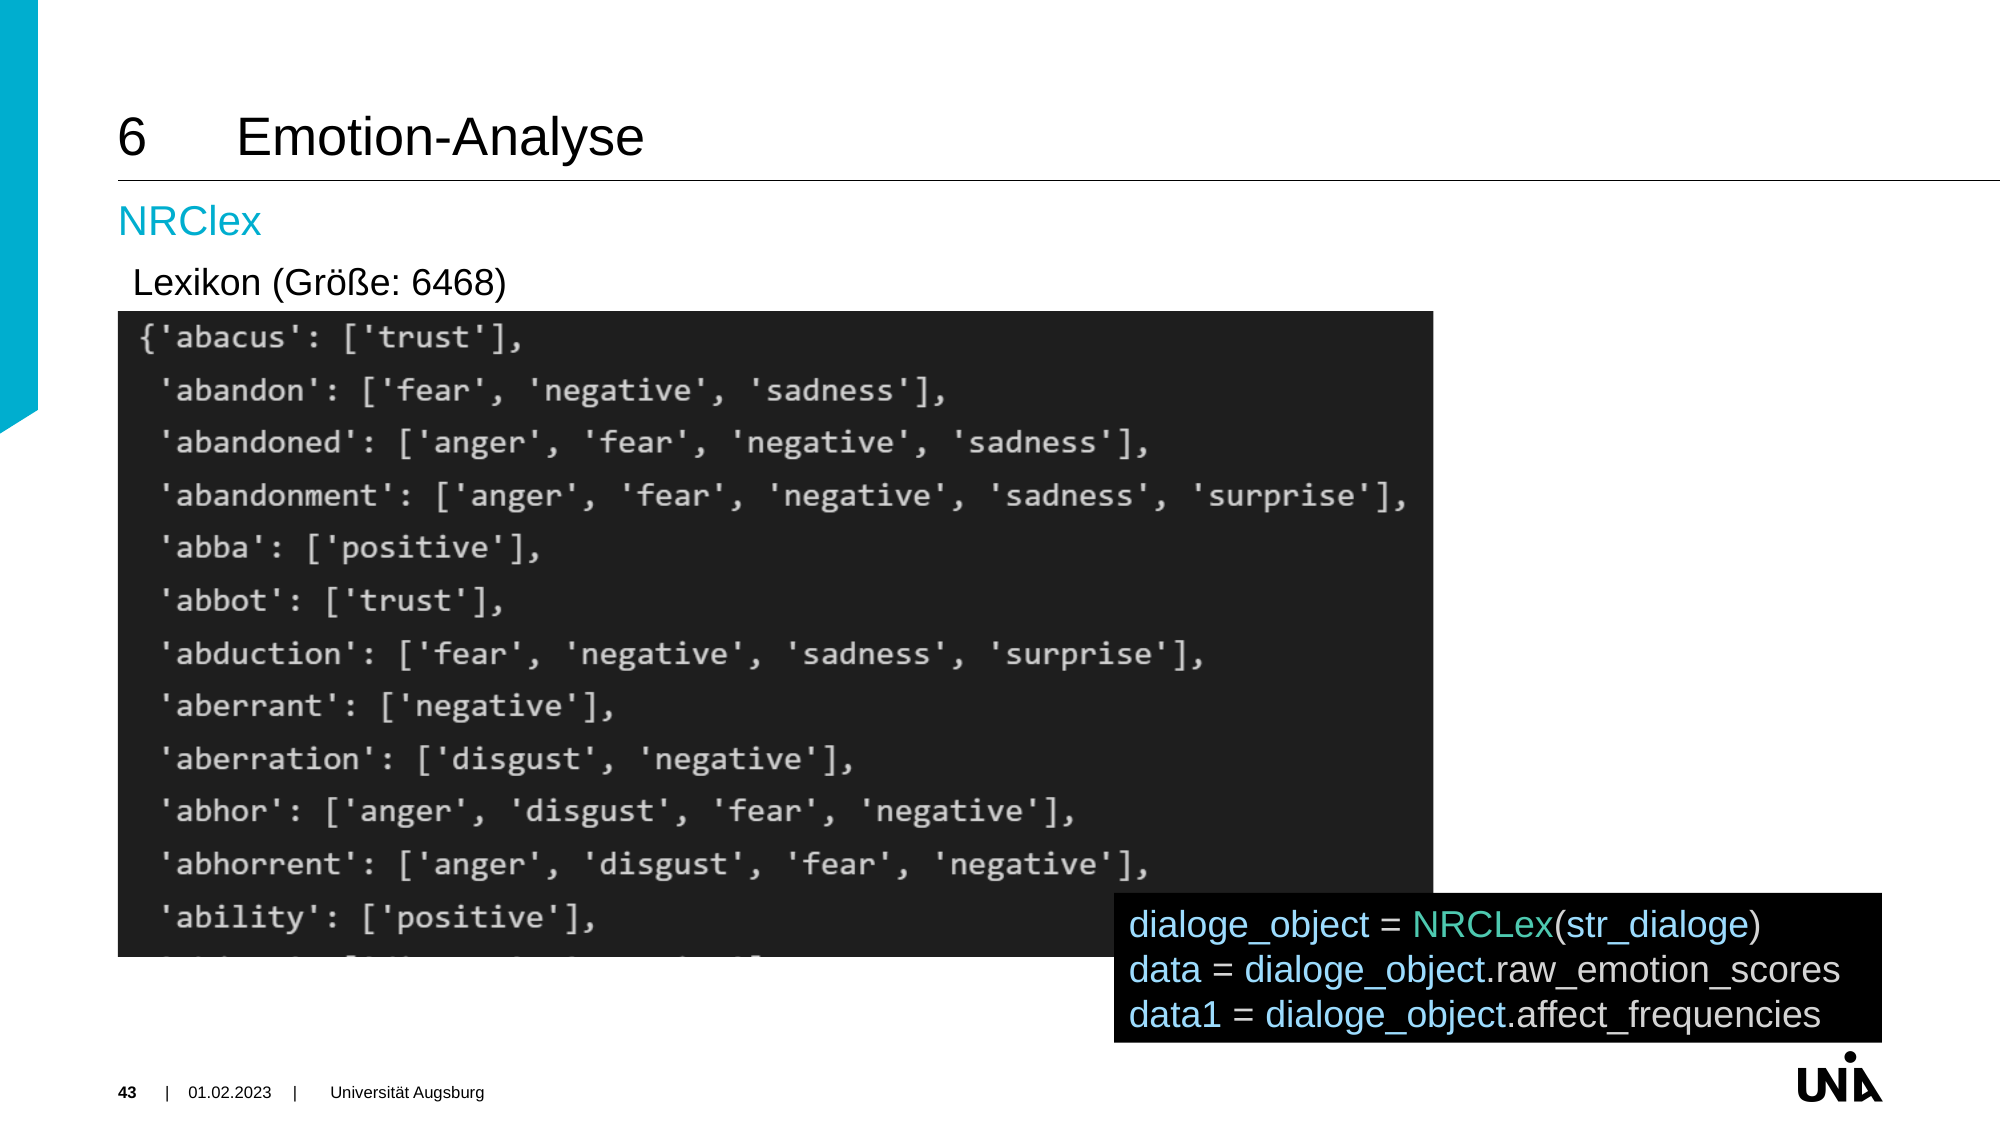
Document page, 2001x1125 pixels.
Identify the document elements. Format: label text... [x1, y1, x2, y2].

text_box dialoge_object = NRCLex(str_dialoge) data = dialoge_object.raw_emotion_scores data1 = dialoge_object.affect_frequencies [1114, 892, 1882, 1043]
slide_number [171, 1066, 292, 1102]
picture [117, 311, 1434, 957]
title 6 Emotion-Analyse [117, 0, 1882, 168]
text_box Lexikon (Größe: 6468) [117, 250, 608, 311]
footer | Universität Augsburg [292, 1066, 1490, 1102]
slide_number 43 [118, 1066, 171, 1102]
picture [1798, 1051, 1883, 1102]
subtitle NRClex [117, 193, 1882, 254]
